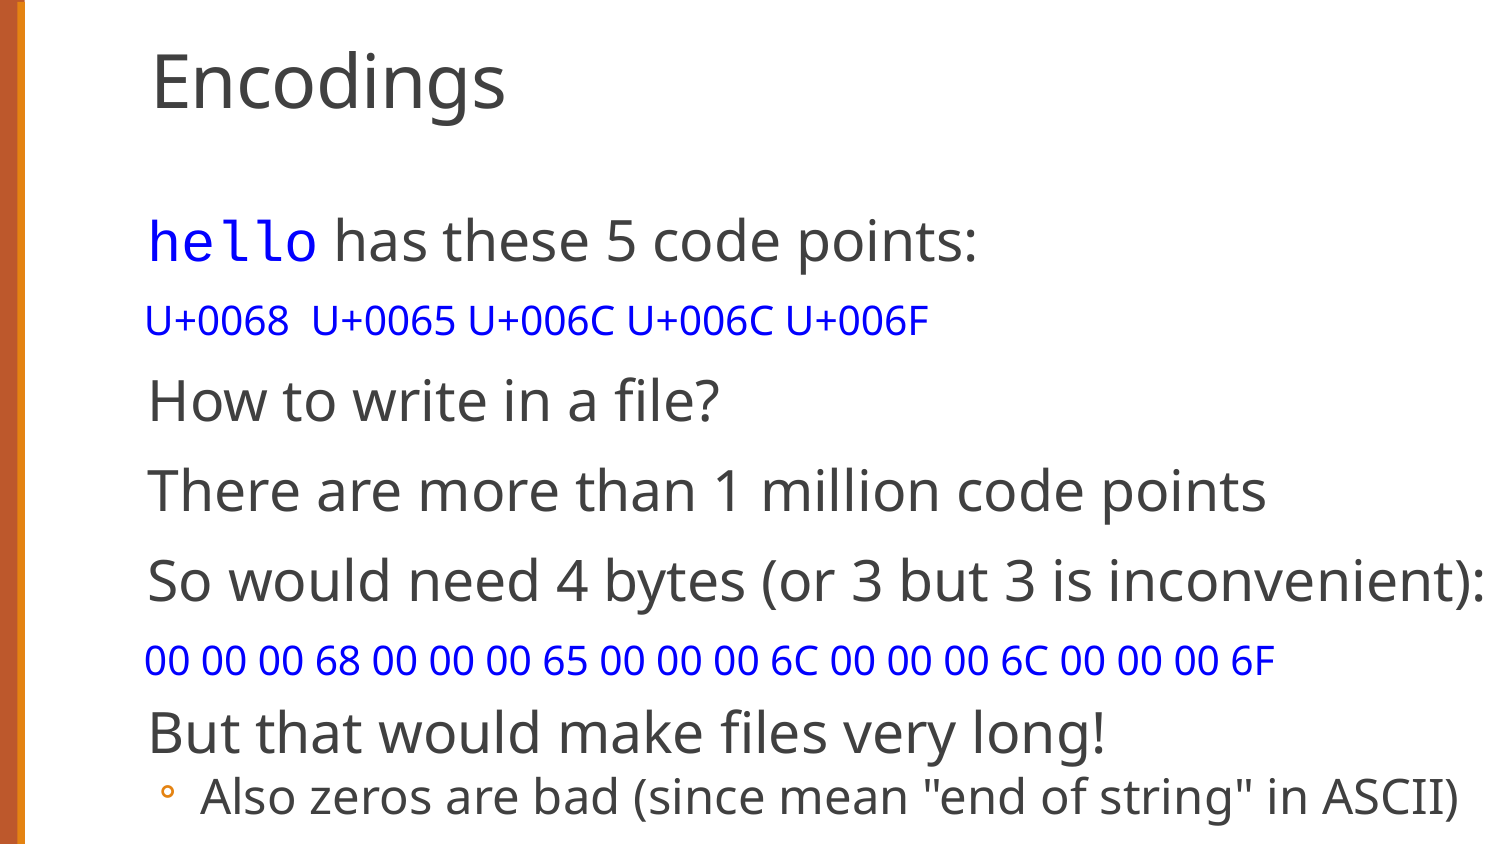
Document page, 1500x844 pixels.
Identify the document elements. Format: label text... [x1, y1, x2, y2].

title Encodings [135, 19, 1373, 132]
list hello has these 5 code points: U+0068 U+0065 U+006C U+006C U+006F How to write in a file? There are more than 1 million code points So would need 4 bytes (or 3 but 3 is inconvenient): 00 00 00 68 00 00 00 65 00 00 00 6C 00 00 00 6C 00 00 00 6F But that would make files very long! Also zeros are bad (since mean "end of string" in ASCII) [135, 196, 1500, 844]
